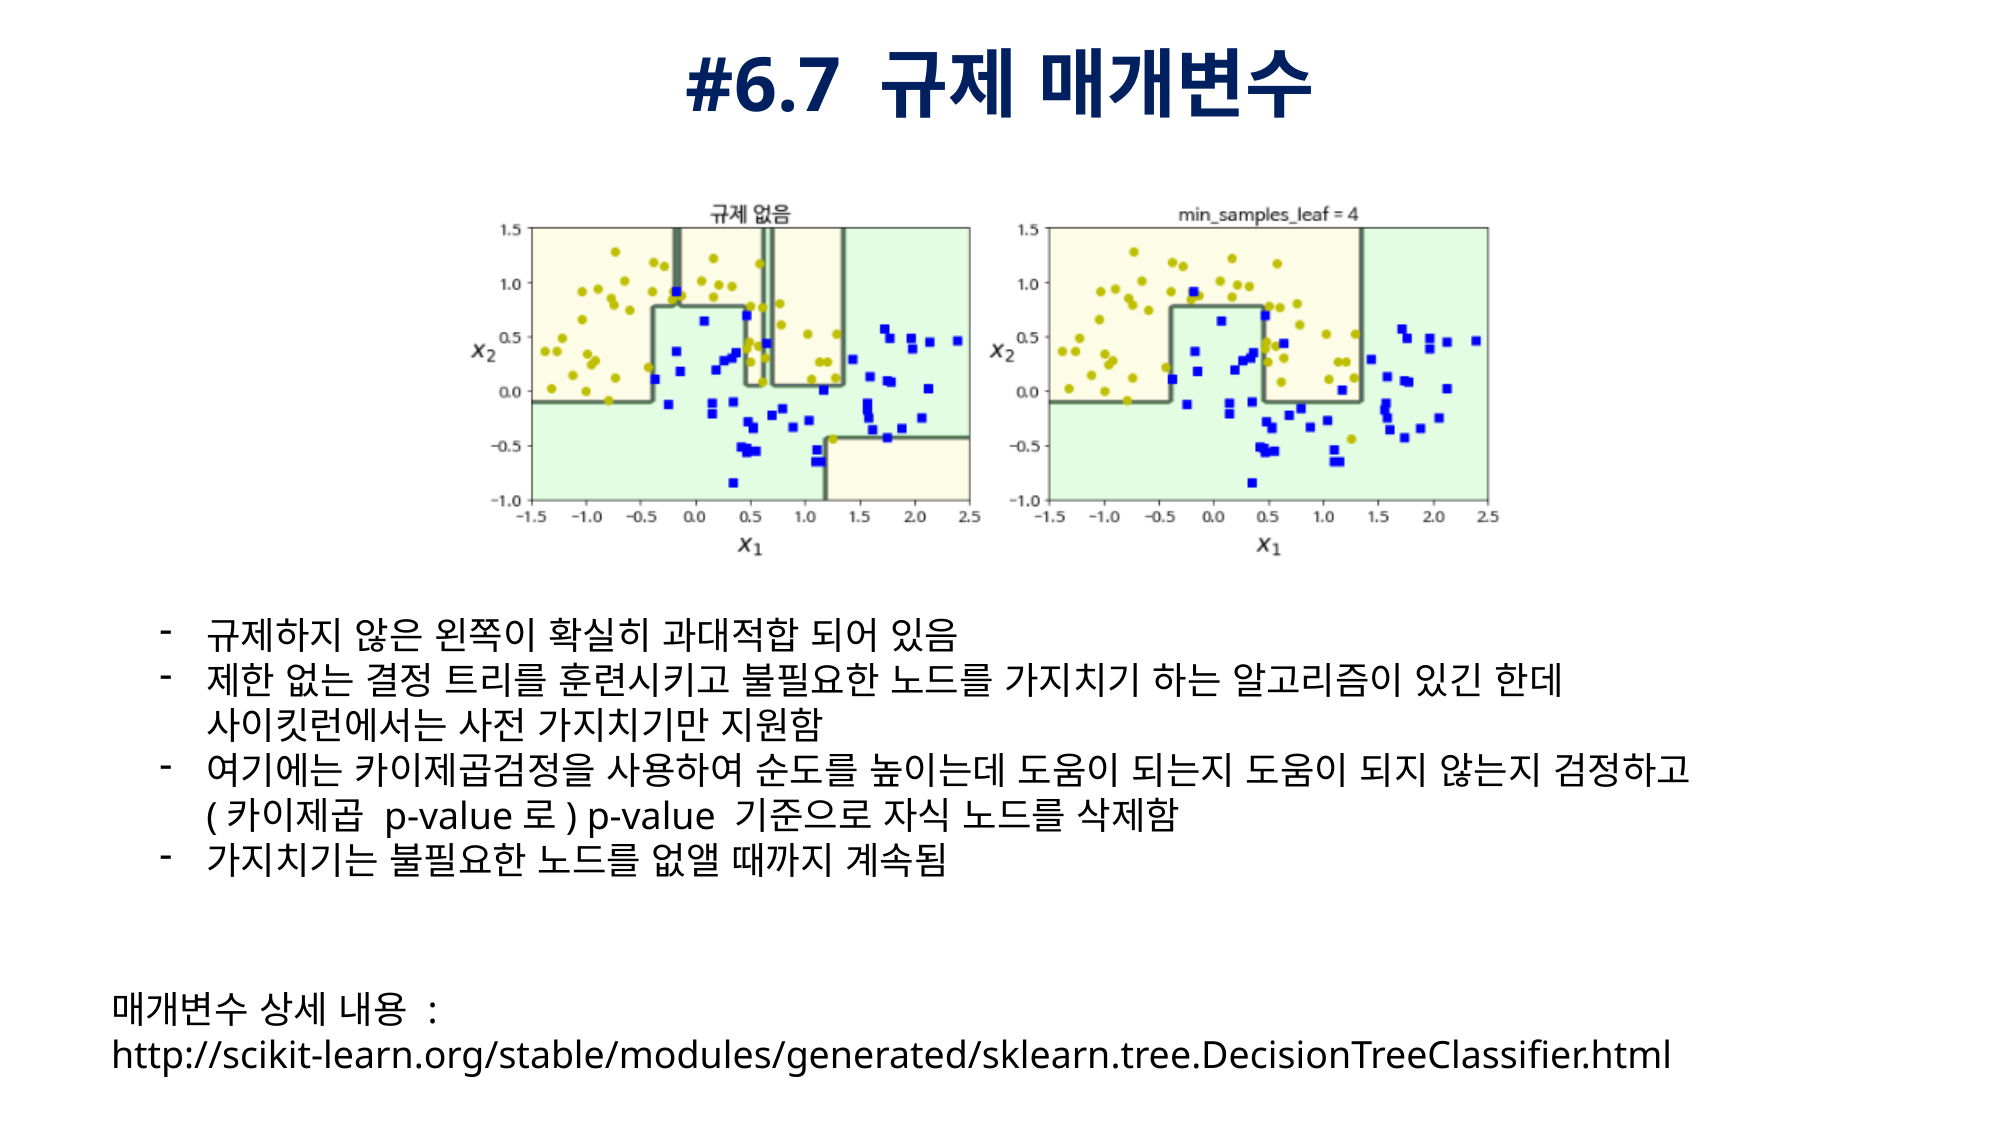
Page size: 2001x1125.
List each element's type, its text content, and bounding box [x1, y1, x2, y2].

text_box #6.7 규제 매개변수 [0, 12, 2000, 163]
picture [458, 196, 1520, 571]
text_box 매개변수 상세 내용 : http://scikit-learn.org/stable/modules/generated/sklearn.tree.DecisionTreeClassifier.html [96, 978, 1934, 1083]
text_box 규제하지 않은 왼쪽이 확실히 과대적합 되어 있음 제한 없는 결정 트리를 훈련시키고 불필요한 노드를 가지치기 하는 알고리즘이 있긴 한데 사이킷런에서는 사전 가지치기만 지원함 여기에는 카이제곱검정을 사용하여 순도를 높이는데 도움이 되는지 도움이 되지 않는지 검정하고 (카이제곱 p-value로) p-value 기준으로 자식 노드를 삭제함 가지치기는 불필요한 노드를 없앨 때까지 계속됨 [144, 604, 1736, 935]
